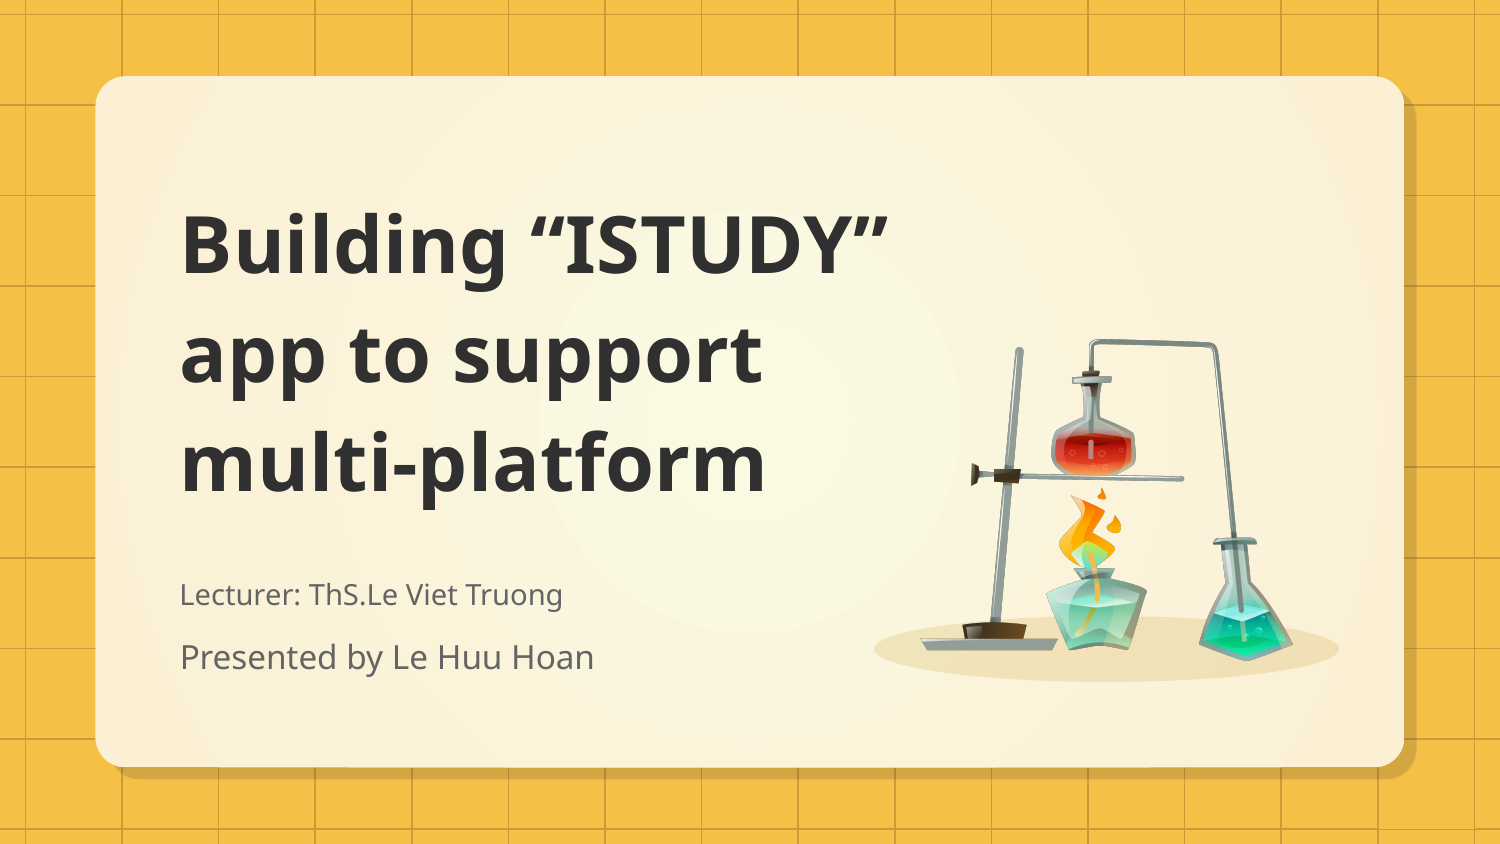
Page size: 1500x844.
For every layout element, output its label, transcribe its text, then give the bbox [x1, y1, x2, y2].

subtitle Presented by Le Huu Hoan [164, 619, 668, 661]
title Building “ISTUDY” app to support multi-platform [164, 166, 948, 523]
text_box [873, 630, 1340, 682]
text_box Lecturer: ThS.Le Viet Truong [164, 568, 915, 619]
picture [920, 339, 1293, 662]
